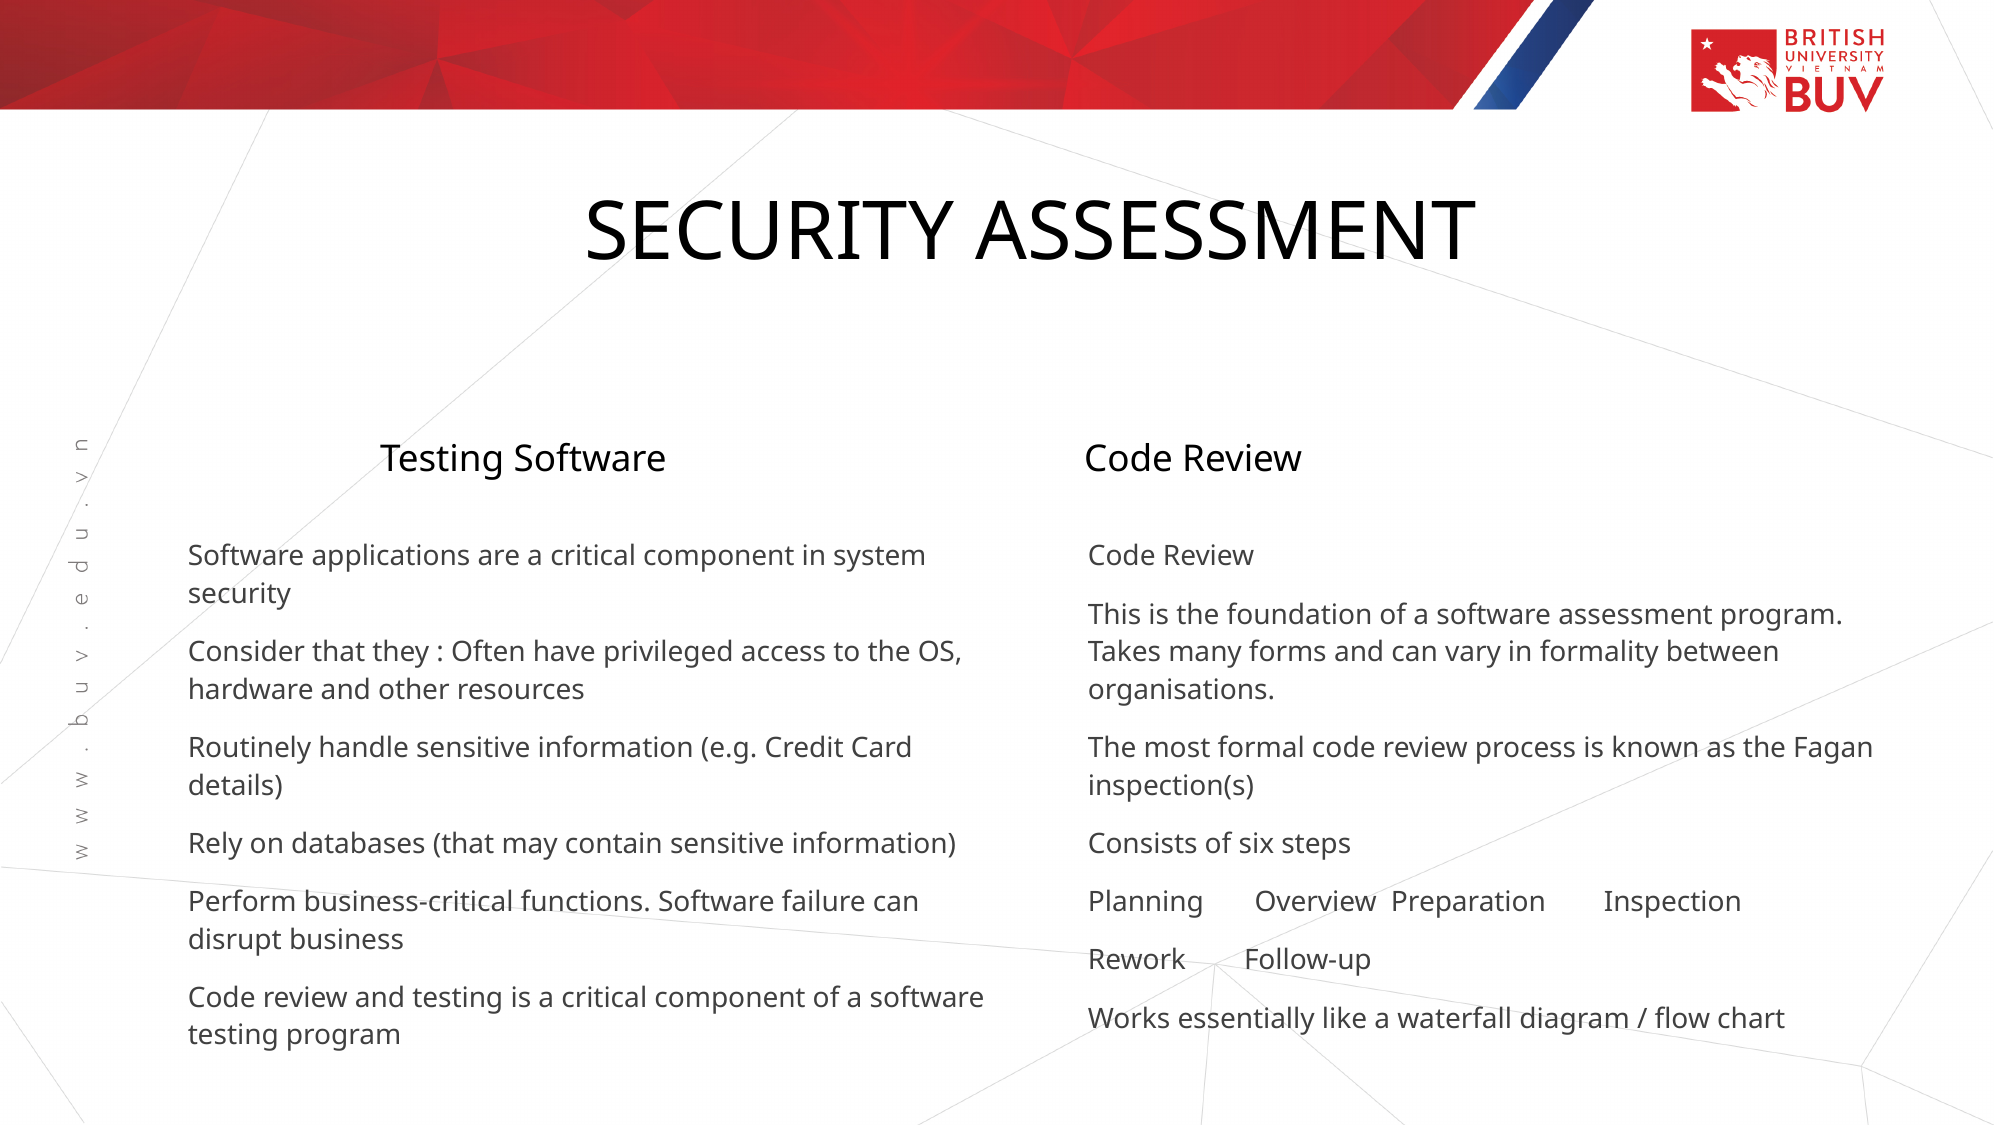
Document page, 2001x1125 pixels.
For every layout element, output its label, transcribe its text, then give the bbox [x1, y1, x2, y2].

title Security assessment [365, 198, 1717, 268]
list Testing Software [365, 432, 1004, 499]
list Software applications are a critical component in system security Consider that they : Often have privileged access to the OS, hardware and other resources Routinely handle sensitive information (e.g. Credit Card details) Rely on databases (that may contain sensitive information) Perform business-critical functions. Software failure can disrupt business Code review and testing is a critical component of a software testing program [173, 526, 1005, 1068]
list Code Review [1069, 432, 1717, 499]
list Code Review This is the foundation of a software assessment program. Takes many forms and can vary in formality between organisations. The most formal code review process is known as the Fagan inspection(s) Consists of six steps Planning Overview Preparation Inspection Rework Follow-up Works essentially like a waterfall diagram / flow chart [1073, 526, 1937, 1068]
picture [0, 0, 1994, 1125]
